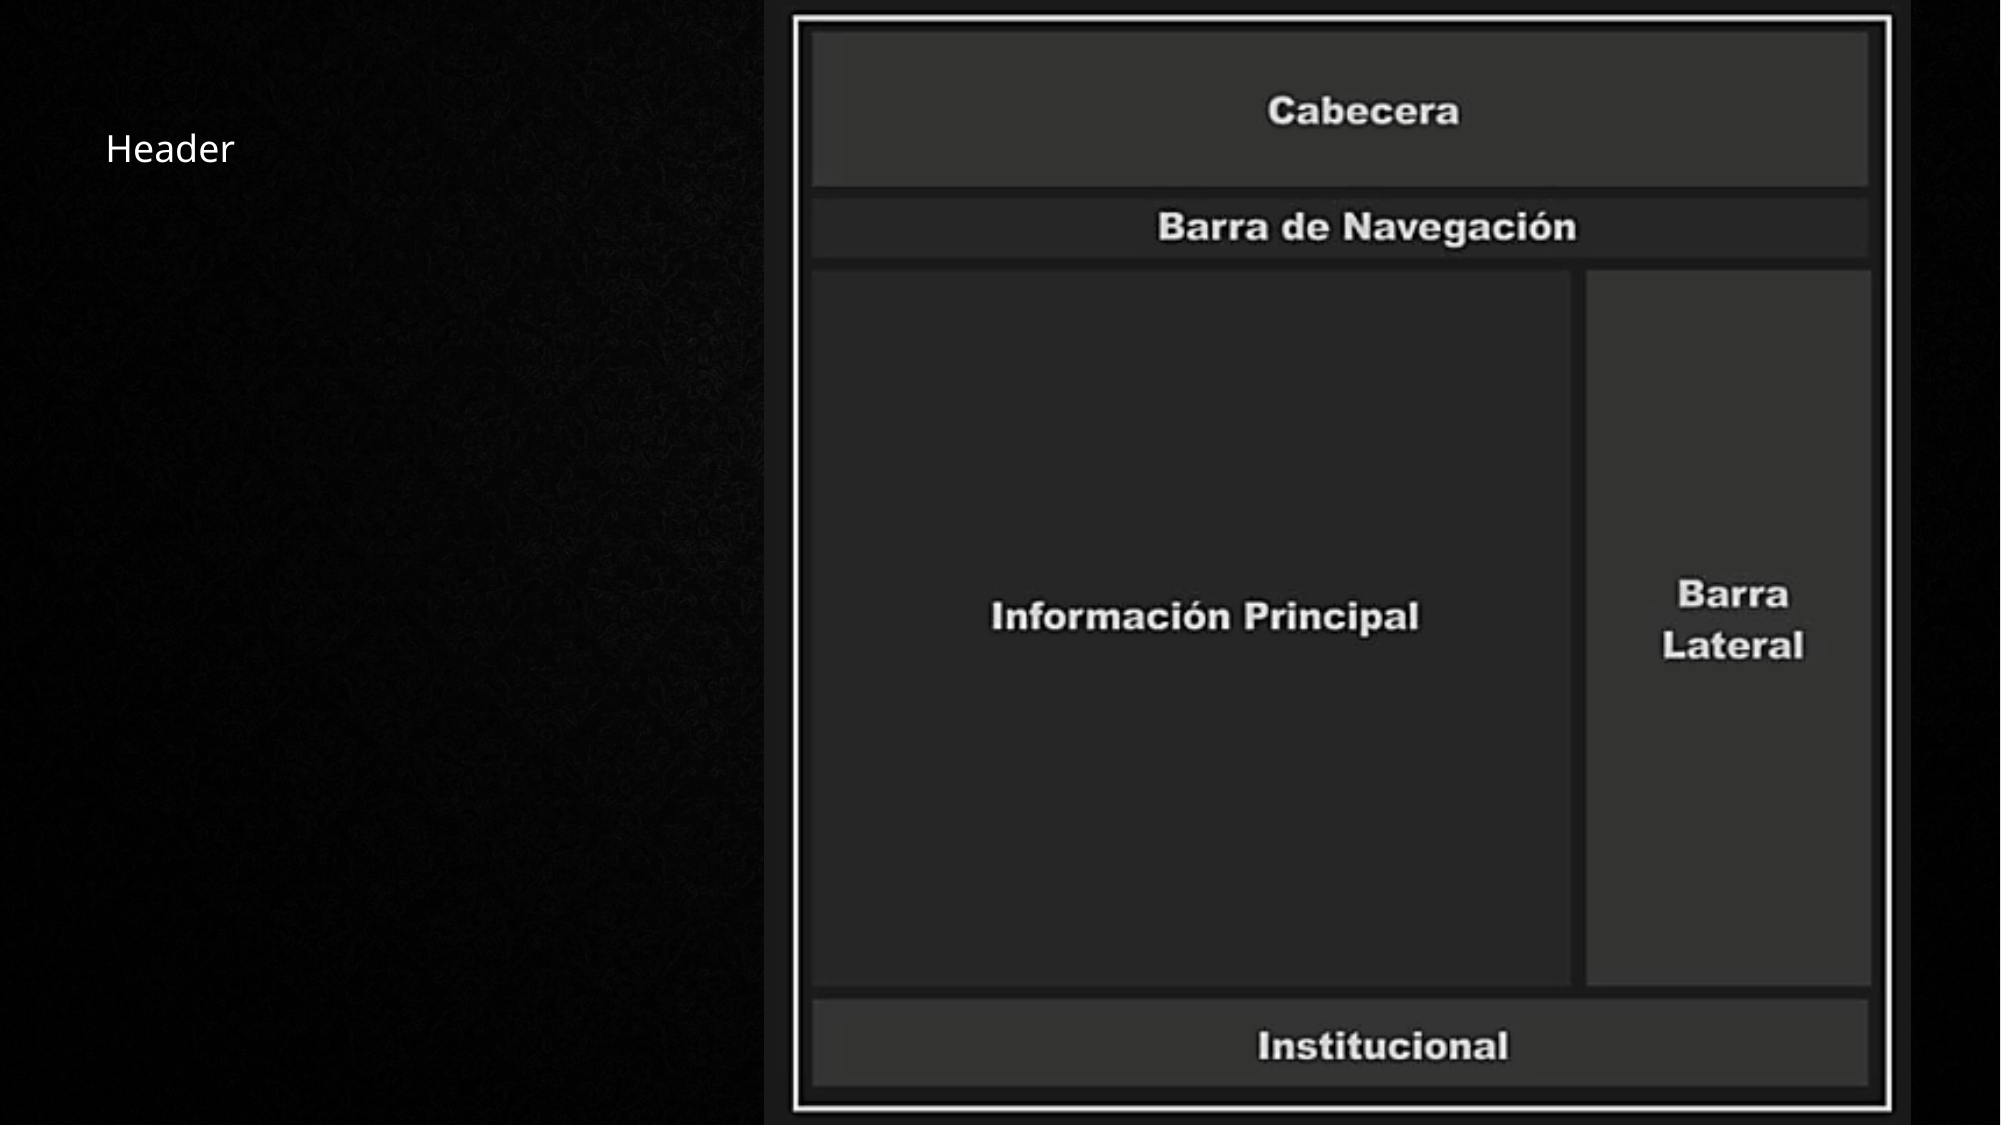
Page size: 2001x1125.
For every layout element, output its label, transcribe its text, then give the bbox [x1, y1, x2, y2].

text_box Header [90, 117, 499, 223]
picture [764, 0, 1912, 1125]
